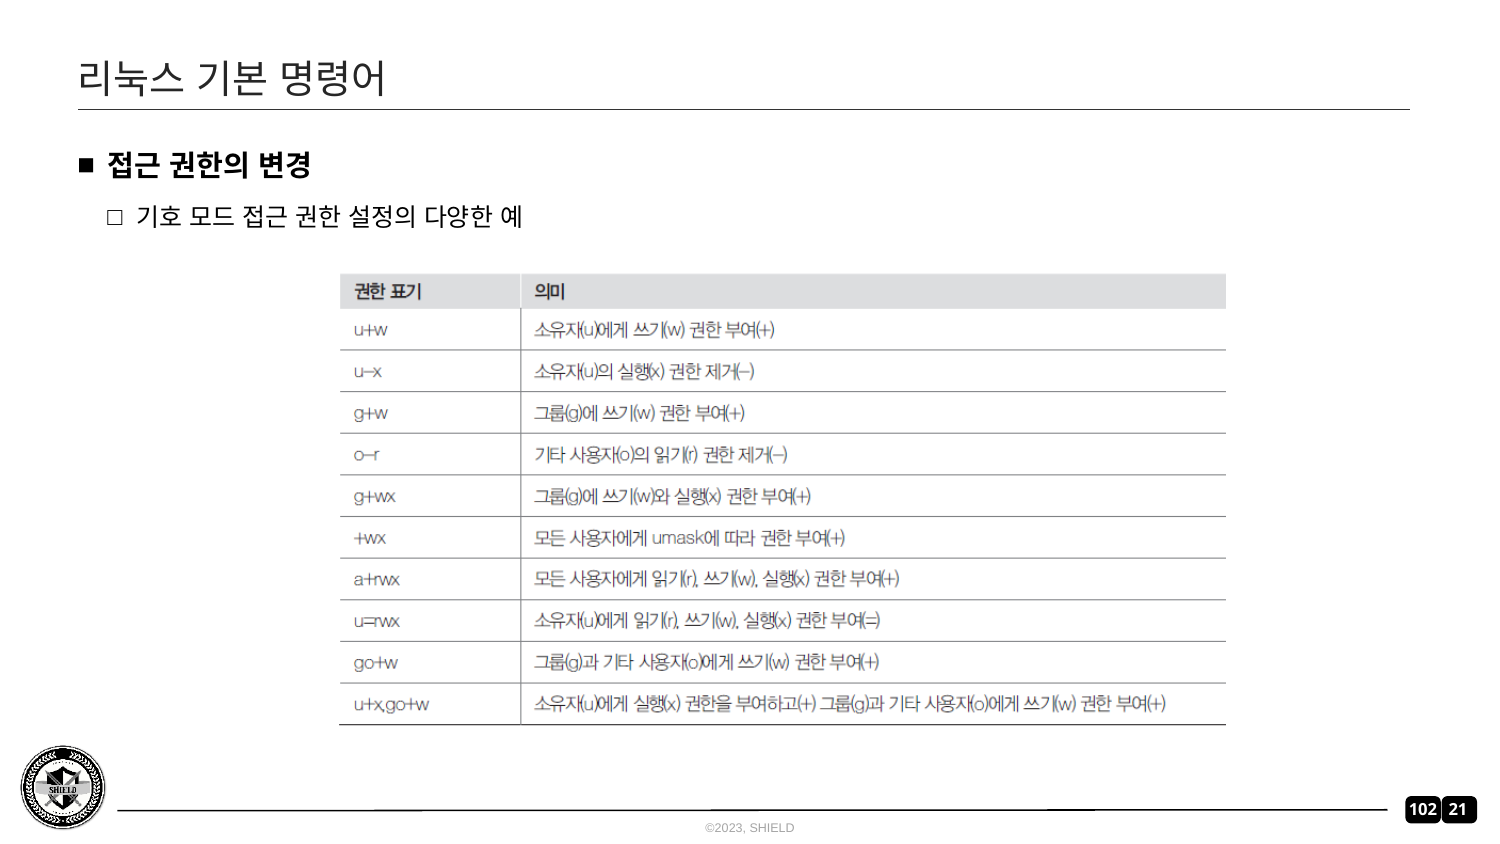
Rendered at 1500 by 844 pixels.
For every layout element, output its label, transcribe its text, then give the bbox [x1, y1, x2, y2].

list 접근 권한의 변경 기호 모드 접근 권한 설정의 다양한 예 [62, 121, 1438, 760]
title 리눅스 기본 명령어 [62, 46, 1438, 110]
picture [18, 743, 107, 831]
picture [337, 271, 1227, 737]
